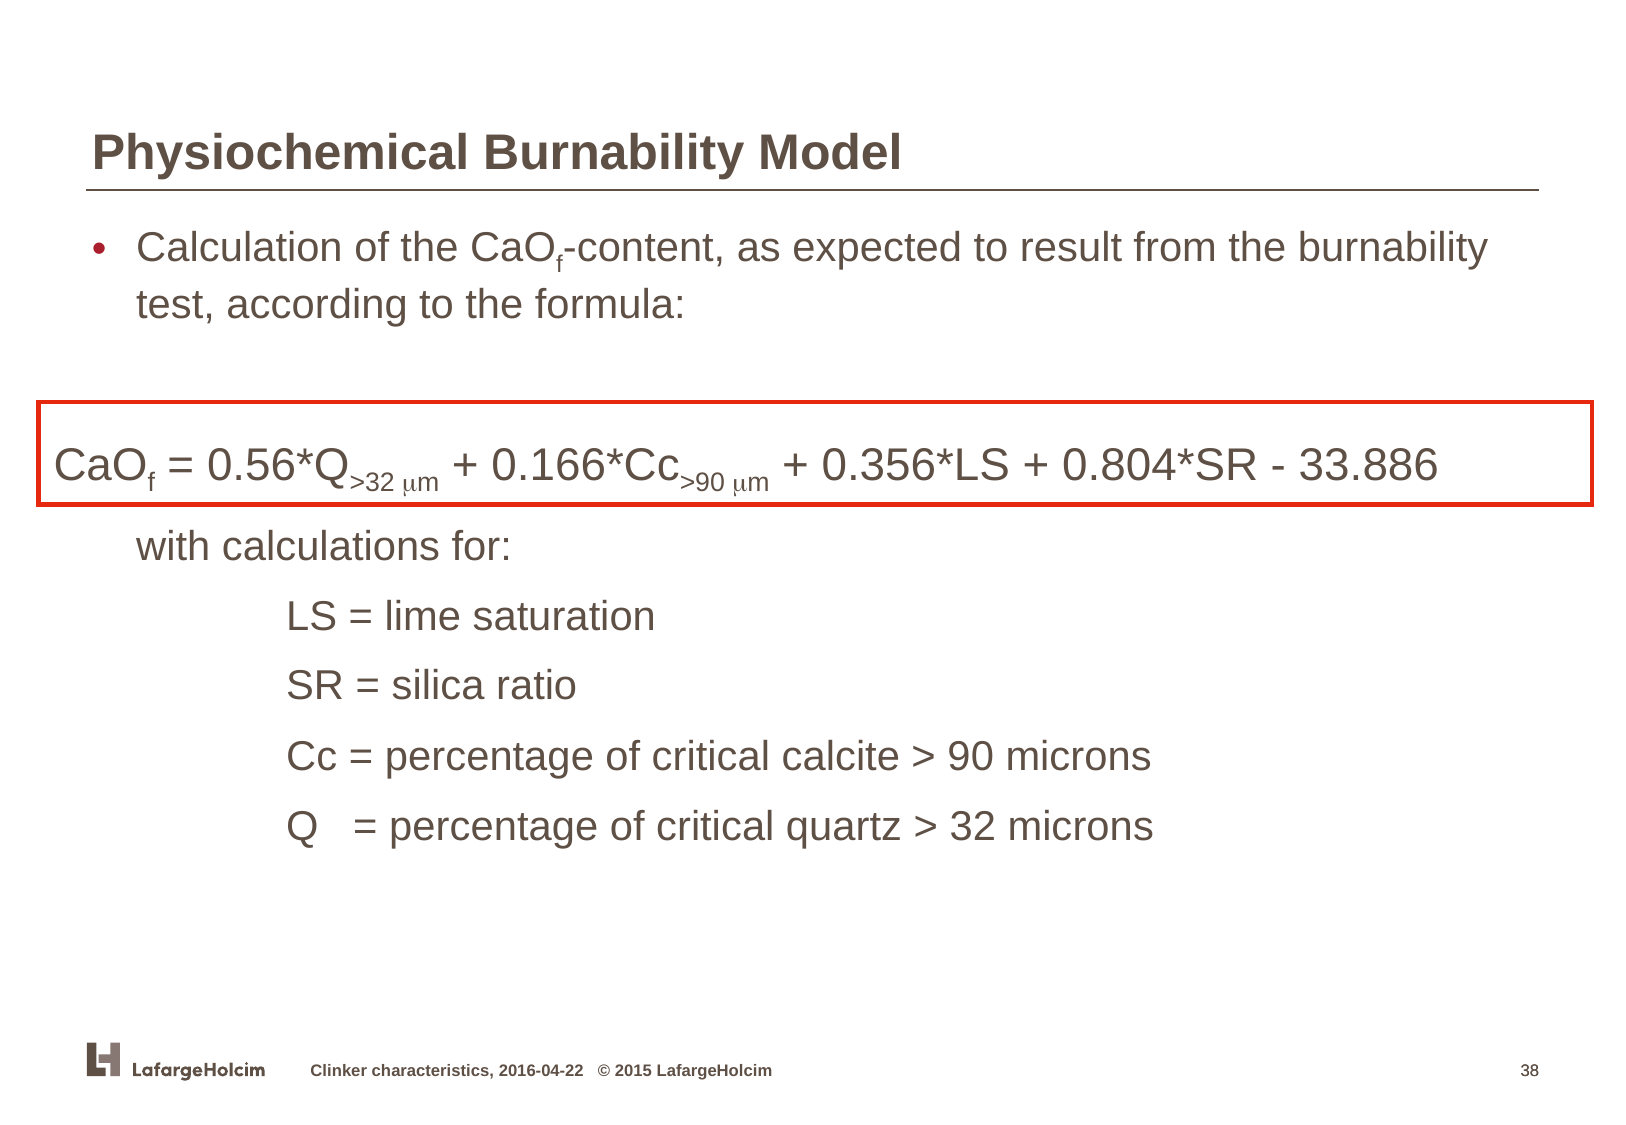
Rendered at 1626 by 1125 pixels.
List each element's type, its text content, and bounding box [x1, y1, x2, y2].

footer Clinker characteristics, 2016-04-22 © 2015 LafargeHolcim [310, 1052, 831, 1080]
text_box Physiochemical Burnability Model [91, 51, 1532, 182]
slide_number 38 [1467, 1052, 1540, 1080]
text_box Calculation of the CaOf-content, as expected to result from the burnability test, according to the formula: with calculations for: LS = lime saturation SR = silica ratio Cc = percentage of critical calcite > 90 microns Q = percentage of critical quartz > 32 microns [91, 219, 1534, 402]
text_box Calculation of the CaOf-content, as expected to result from the burnability test, according to the formula: with calculations for: LS = lime saturation SR = silica ratio Cc = percentage of critical calcite > 90 microns Q = percentage of critical quartz > 32 microns [91, 505, 1534, 1059]
text_box CaOf = 0.56*Q>32 mm + 0.166*Cc>90 mm + 0.356*LS + 0.804*SR - 33.886 [38, 402, 1593, 505]
